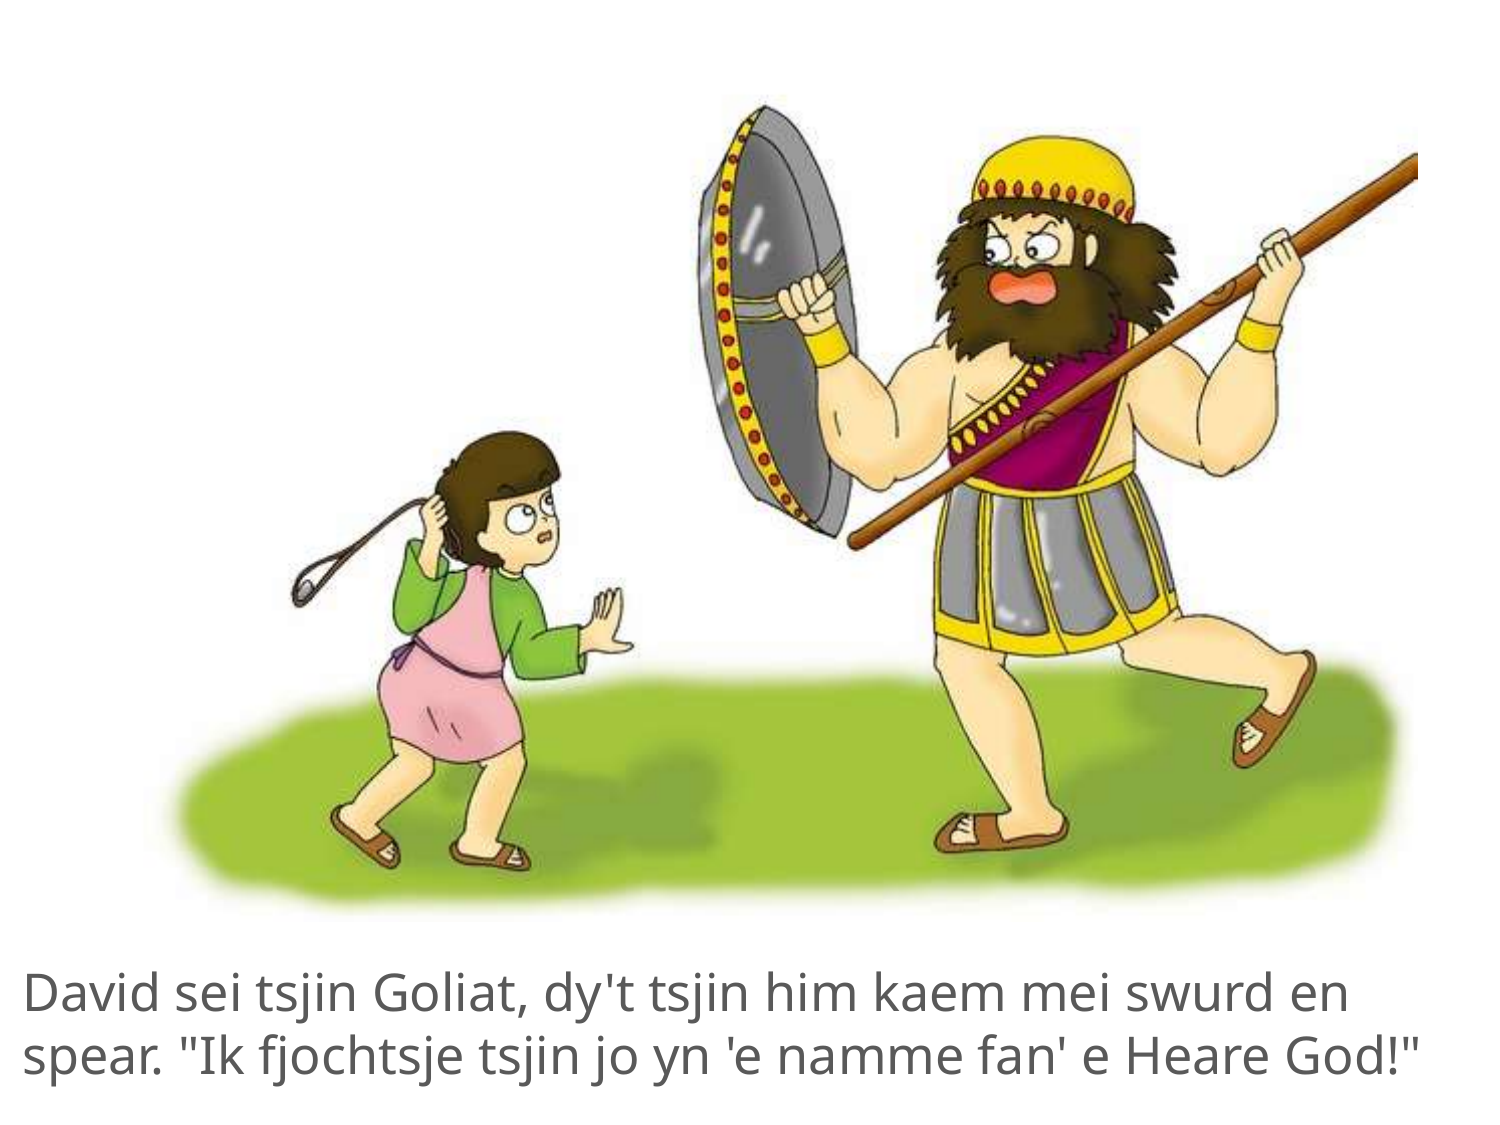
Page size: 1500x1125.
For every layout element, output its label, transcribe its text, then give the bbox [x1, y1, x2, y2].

text_box David sei tsjin Goliat, dy't tsjin him kaem mei swurd en spear. "Ik fjochtsje tsjin jo yn 'e namme fan' e Heare God!" [7, 952, 1493, 1092]
picture [111, 30, 1418, 922]
